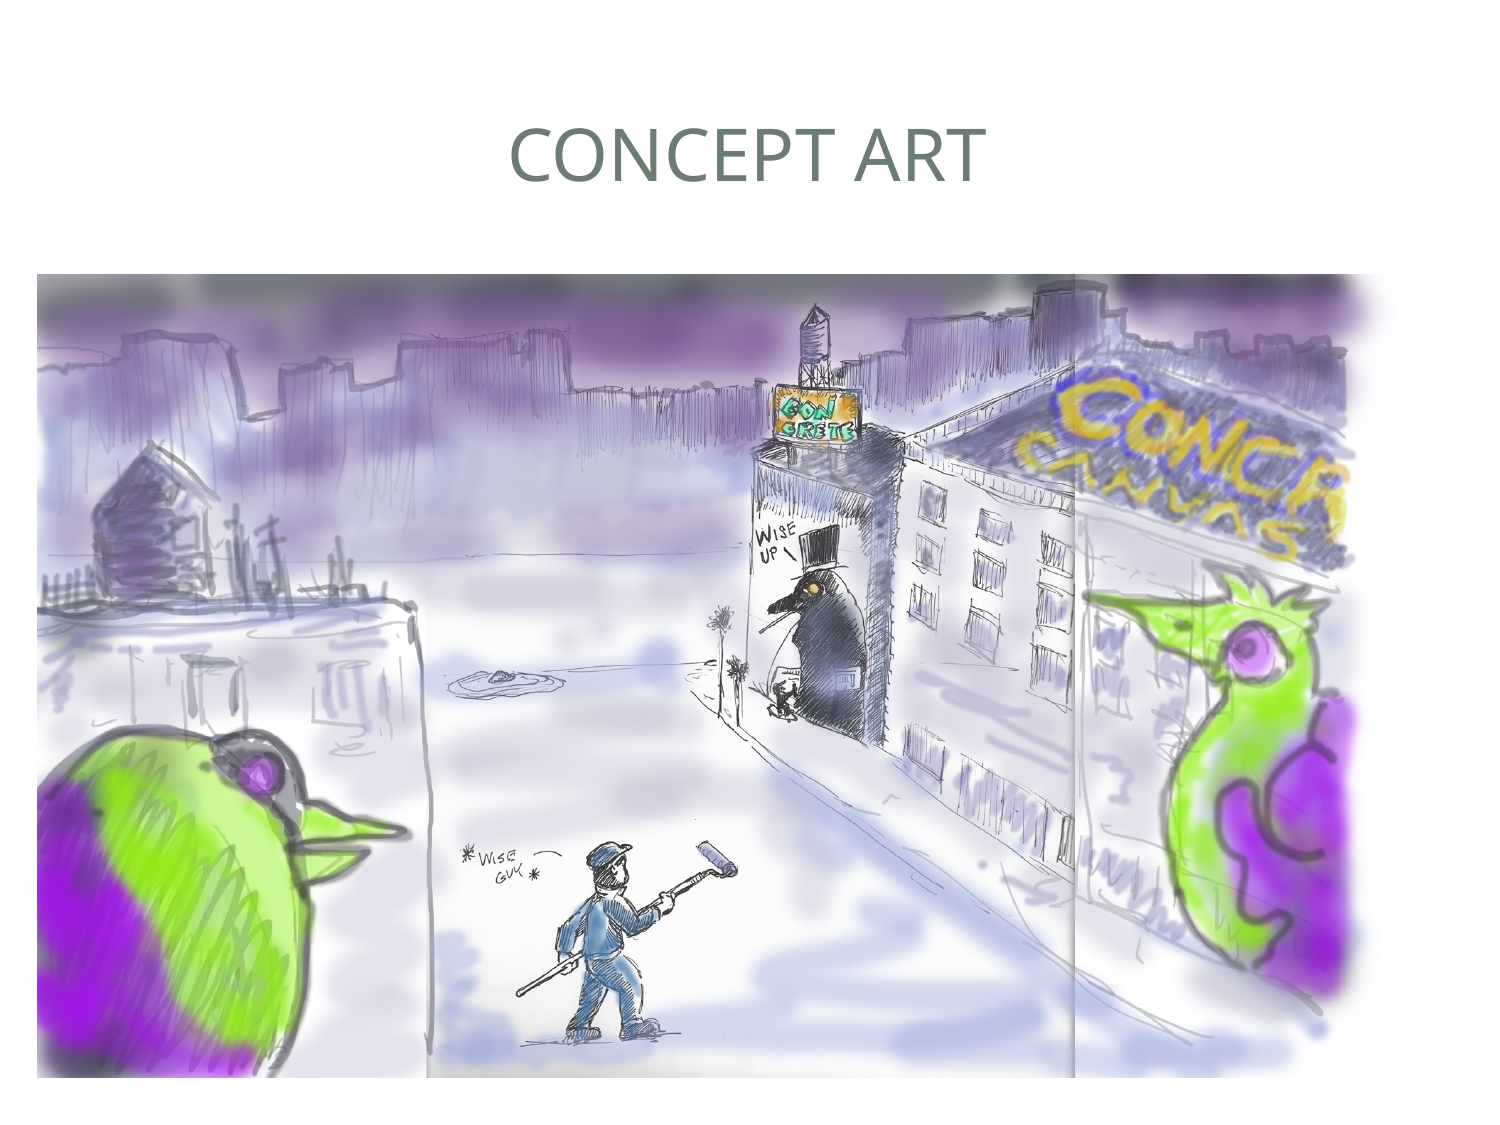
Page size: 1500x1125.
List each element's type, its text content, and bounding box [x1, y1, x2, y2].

text_box Concept art [69, 66, 1425, 238]
picture [37, 274, 1463, 1079]
